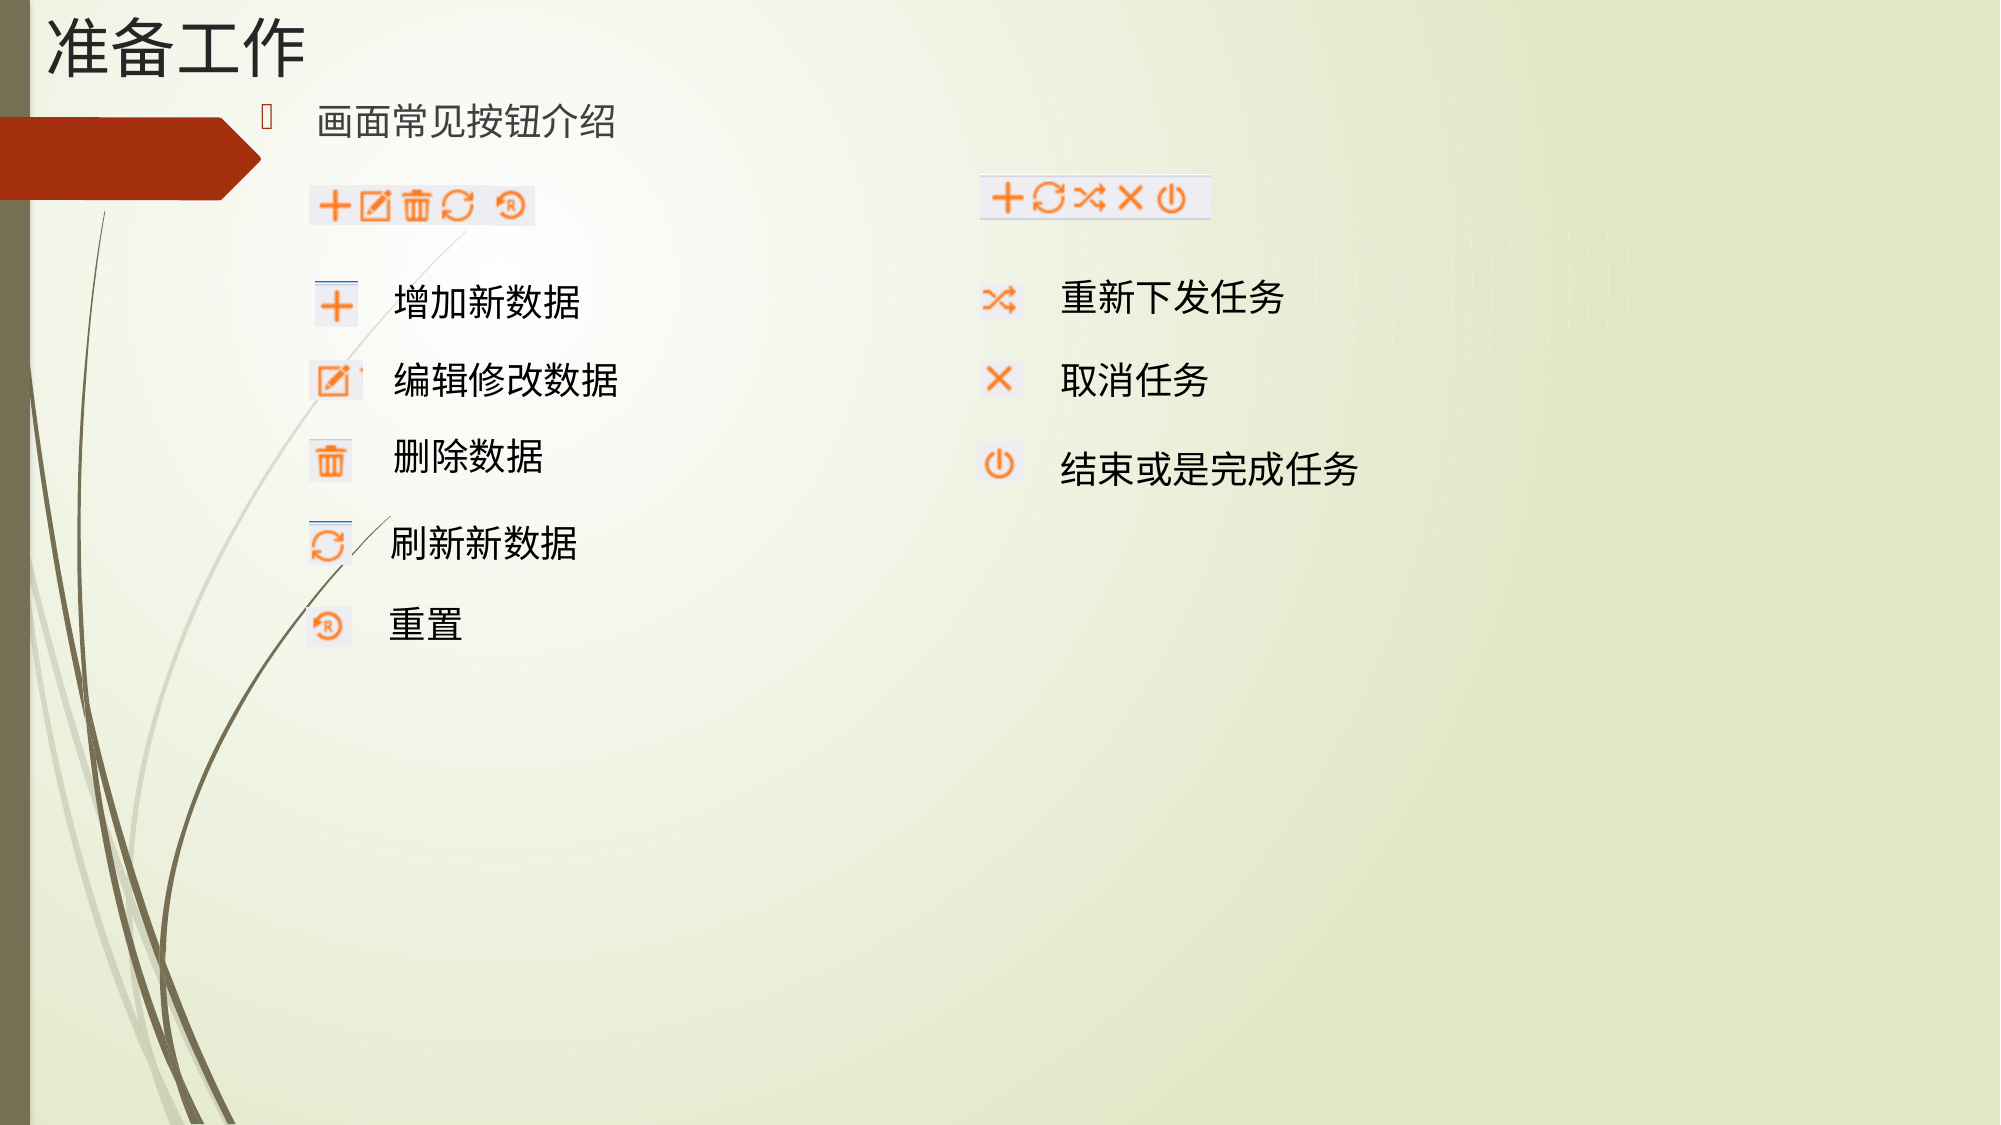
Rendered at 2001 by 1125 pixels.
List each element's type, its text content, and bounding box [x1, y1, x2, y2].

picture [309, 185, 536, 226]
title 准备工作 [30, 0, 1481, 95]
picture [309, 438, 352, 482]
text_box 取消任务 [1045, 349, 1311, 410]
picture [980, 361, 1024, 399]
text_box 刷新新数据 [375, 512, 646, 573]
picture [980, 173, 1211, 220]
list 画面常见按钮介绍 [245, 95, 650, 155]
picture [314, 281, 358, 328]
text_box 编辑修改数据 [378, 349, 661, 410]
text_box 删除数据 [378, 425, 646, 486]
text_box 重置 [374, 593, 645, 654]
text_box 增加新数据 [378, 271, 678, 331]
picture [977, 441, 1024, 482]
text_box 重新下发任务 [1045, 267, 1327, 327]
picture [309, 520, 352, 566]
picture [309, 360, 363, 400]
picture [980, 283, 1024, 319]
picture [306, 607, 352, 647]
text_box 结束或是完成任务 [1045, 439, 1416, 499]
